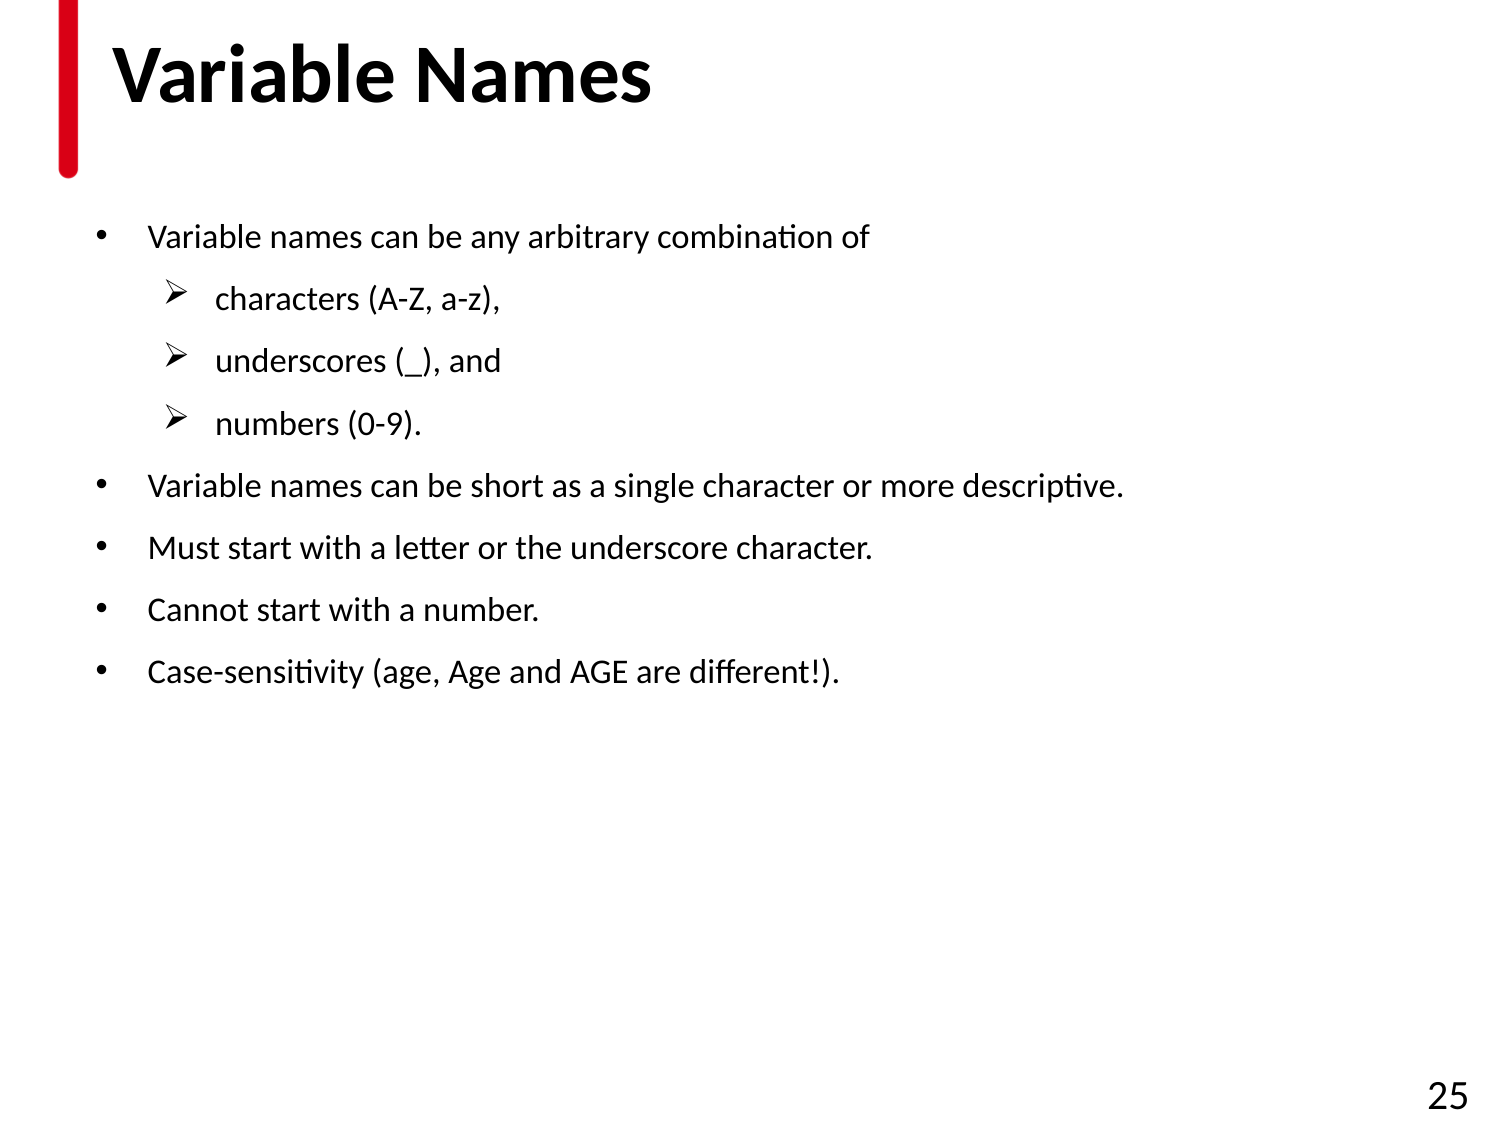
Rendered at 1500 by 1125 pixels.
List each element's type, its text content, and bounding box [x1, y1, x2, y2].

picture [57, 0, 81, 200]
list Variable names can be any arbitrary combination of characters (A-Z, a-z), underscores (_), and numbers (0-9). Variable names can be short as a single character or more descriptive. Must start with a letter or the underscore character. Cannot start with a number. Case-sensitivity (age, Age and AGE are different!). [80, 206, 1470, 701]
title Variable Names [97, 0, 1425, 138]
